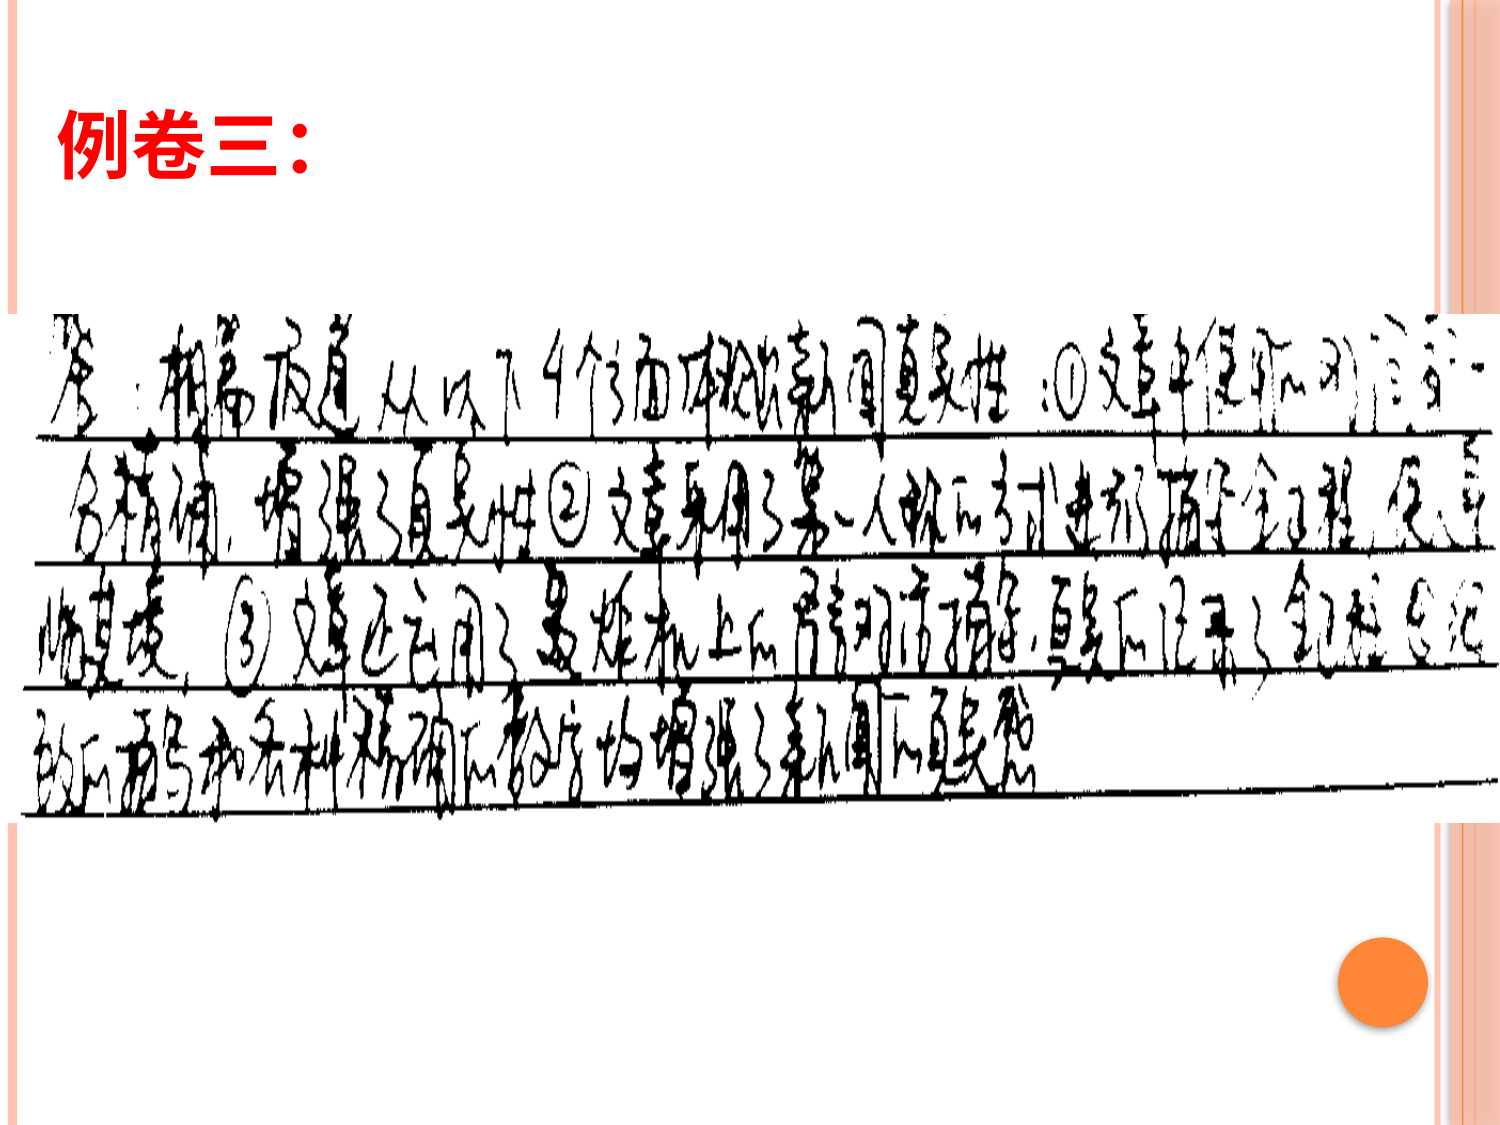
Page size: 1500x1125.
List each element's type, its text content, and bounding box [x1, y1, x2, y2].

text_box 例卷三： [41, 90, 1267, 196]
picture [0, 313, 1500, 823]
